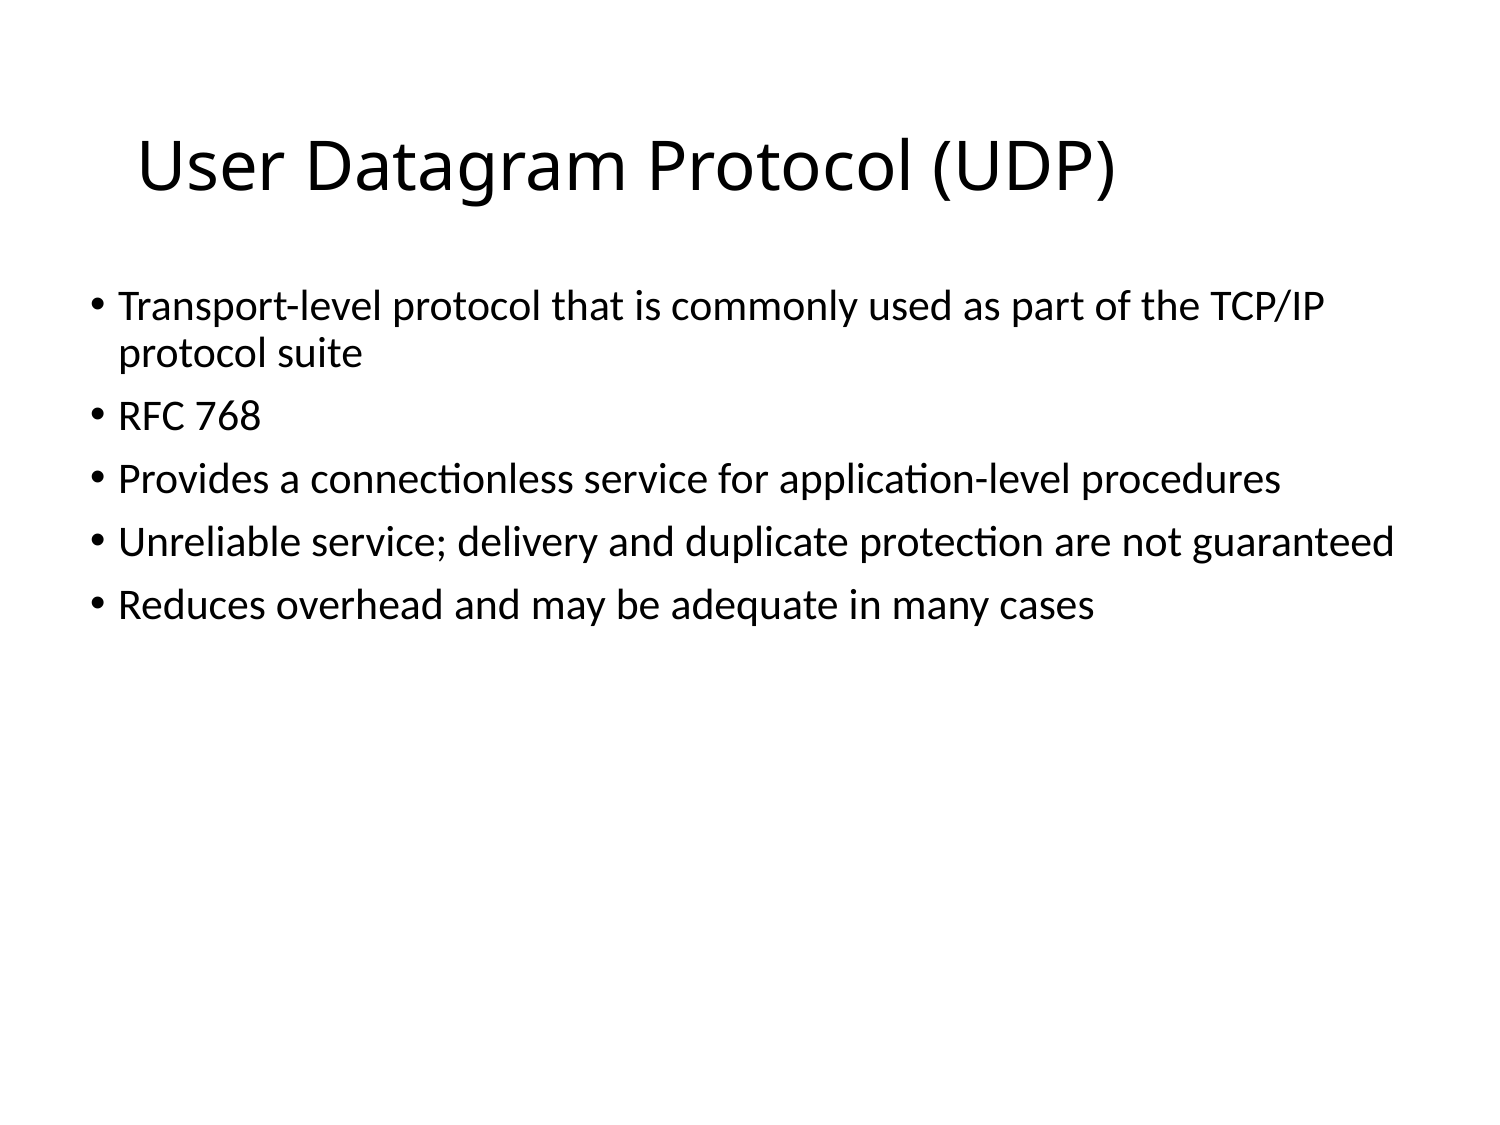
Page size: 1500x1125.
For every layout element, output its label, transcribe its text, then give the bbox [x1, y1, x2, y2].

title User Datagram Protocol (UDP) [103, 59, 1397, 275]
list Transport-level protocol that is commonly used as part of the TCP/IP protocol suite RFC 768 Provides a connectionless service for application-level procedures Unreliable service; delivery and duplicate protection are not guaranteed Reduces overhead and may be adequate in many cases [75, 275, 1425, 1125]
